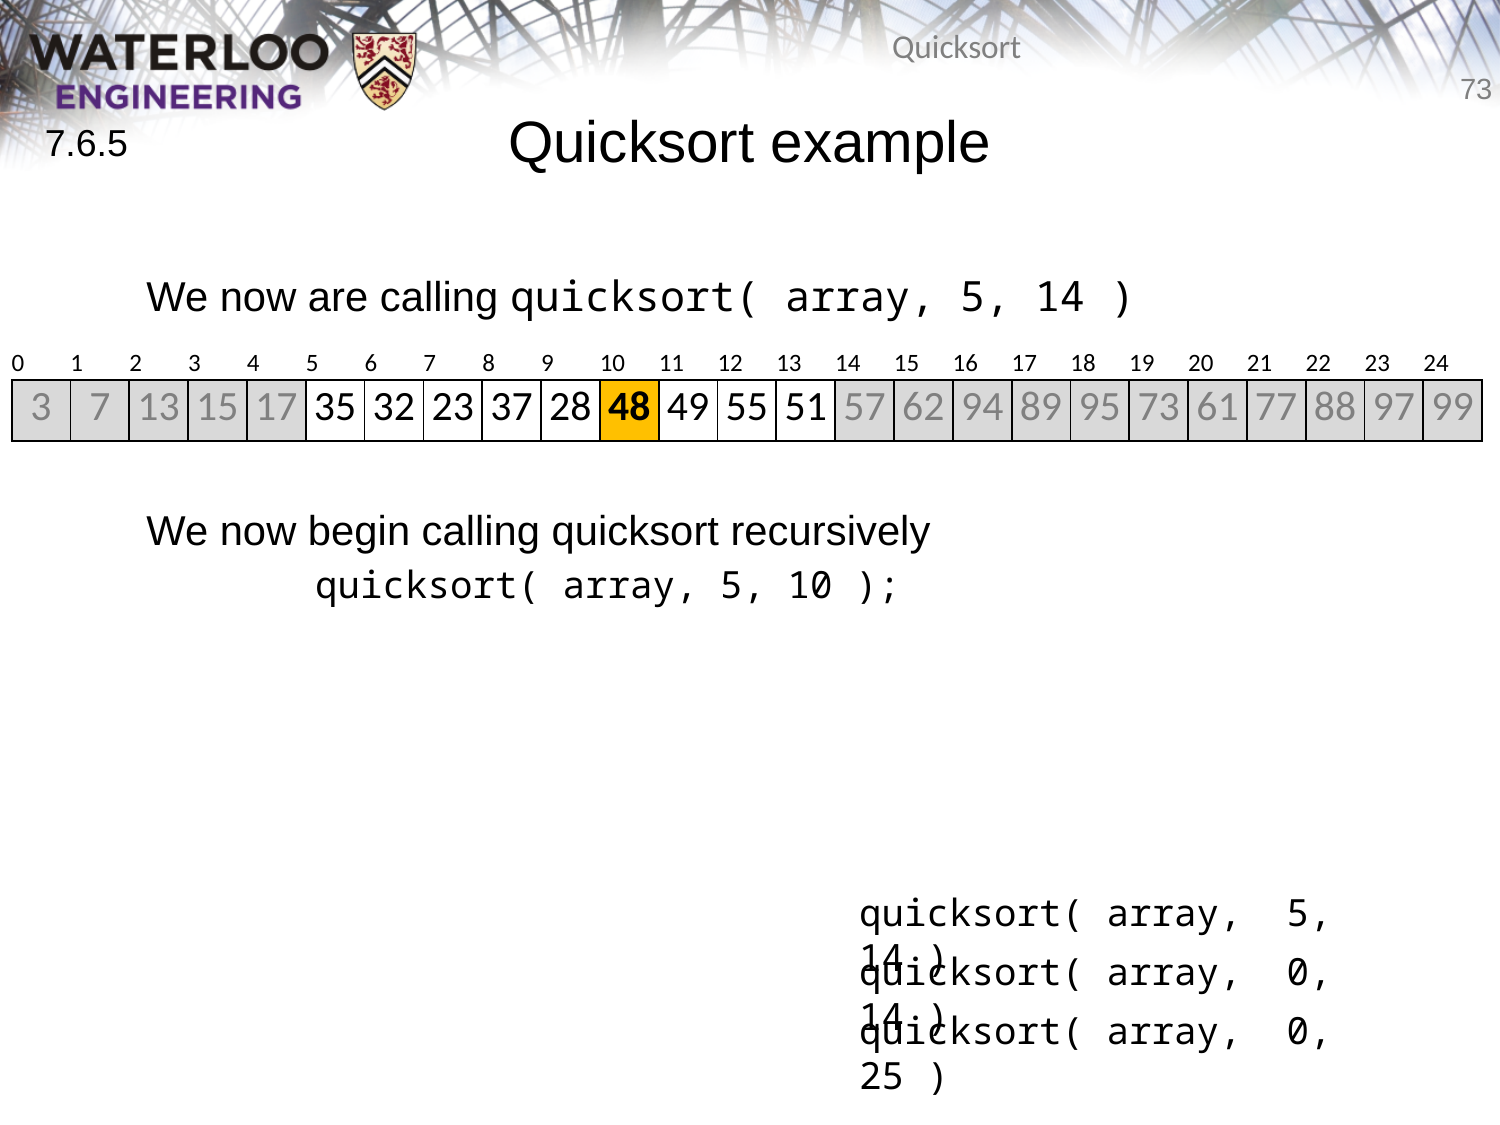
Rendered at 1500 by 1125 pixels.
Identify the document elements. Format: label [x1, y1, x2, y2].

table_cell [365, 381, 423, 440]
table_cell [1071, 381, 1128, 440]
table_cell [954, 381, 1011, 440]
table_cell [13, 381, 70, 440]
table_cell [1424, 381, 1481, 440]
table_cell [1189, 381, 1246, 440]
table_cell [660, 381, 717, 440]
table_cell [718, 381, 775, 440]
list [74, 262, 1426, 350]
table_cell [1013, 381, 1070, 440]
table_cell [1130, 381, 1187, 440]
table_header [12, 350, 1482, 379]
table_cell [424, 381, 481, 440]
table_cell [542, 381, 599, 440]
table_cell [483, 381, 540, 440]
table_cell [189, 381, 246, 440]
table_cell [1307, 381, 1364, 440]
table_cell [130, 381, 187, 440]
table_cell [248, 381, 305, 440]
table_cell [777, 381, 834, 440]
title [74, 44, 1426, 233]
table_cell [307, 381, 364, 440]
text_box [30, 111, 143, 172]
table_cell [836, 381, 893, 440]
table_cell [601, 381, 658, 440]
table_cell [71, 381, 128, 440]
picture [0, 0, 1500, 1125]
text_box [844, 881, 1447, 1105]
table_cell [1365, 381, 1422, 440]
table_cell [895, 381, 952, 440]
table_cell [1248, 381, 1305, 440]
list [74, 442, 1426, 1006]
